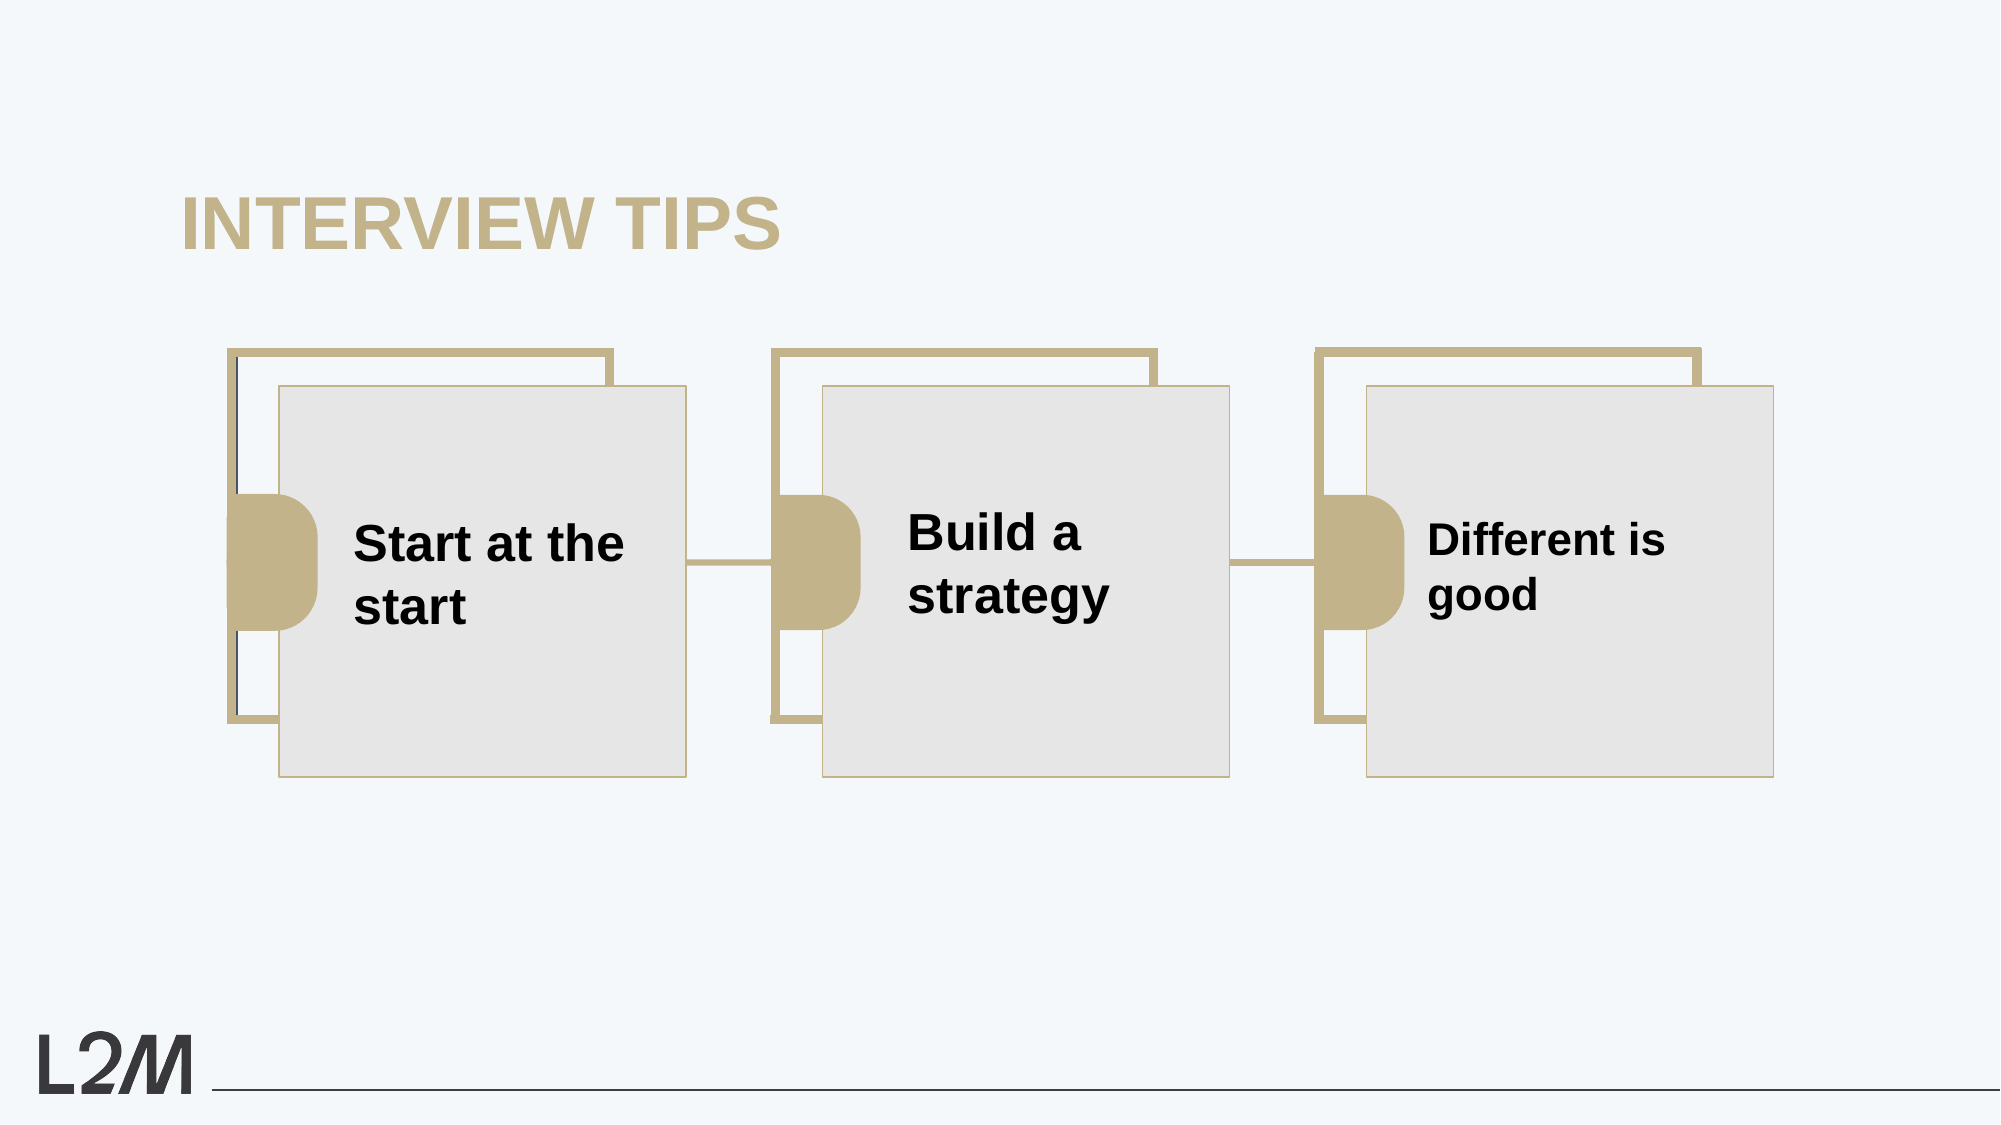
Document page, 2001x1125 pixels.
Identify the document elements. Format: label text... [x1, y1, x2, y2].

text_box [1313, 347, 1774, 778]
text_box Different is good [1777, 494, 1788, 635]
picture [39, 1031, 191, 1094]
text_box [226, 347, 687, 778]
subtitle INTERVIEW TIPS [165, 177, 1681, 265]
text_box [770, 347, 1230, 778]
